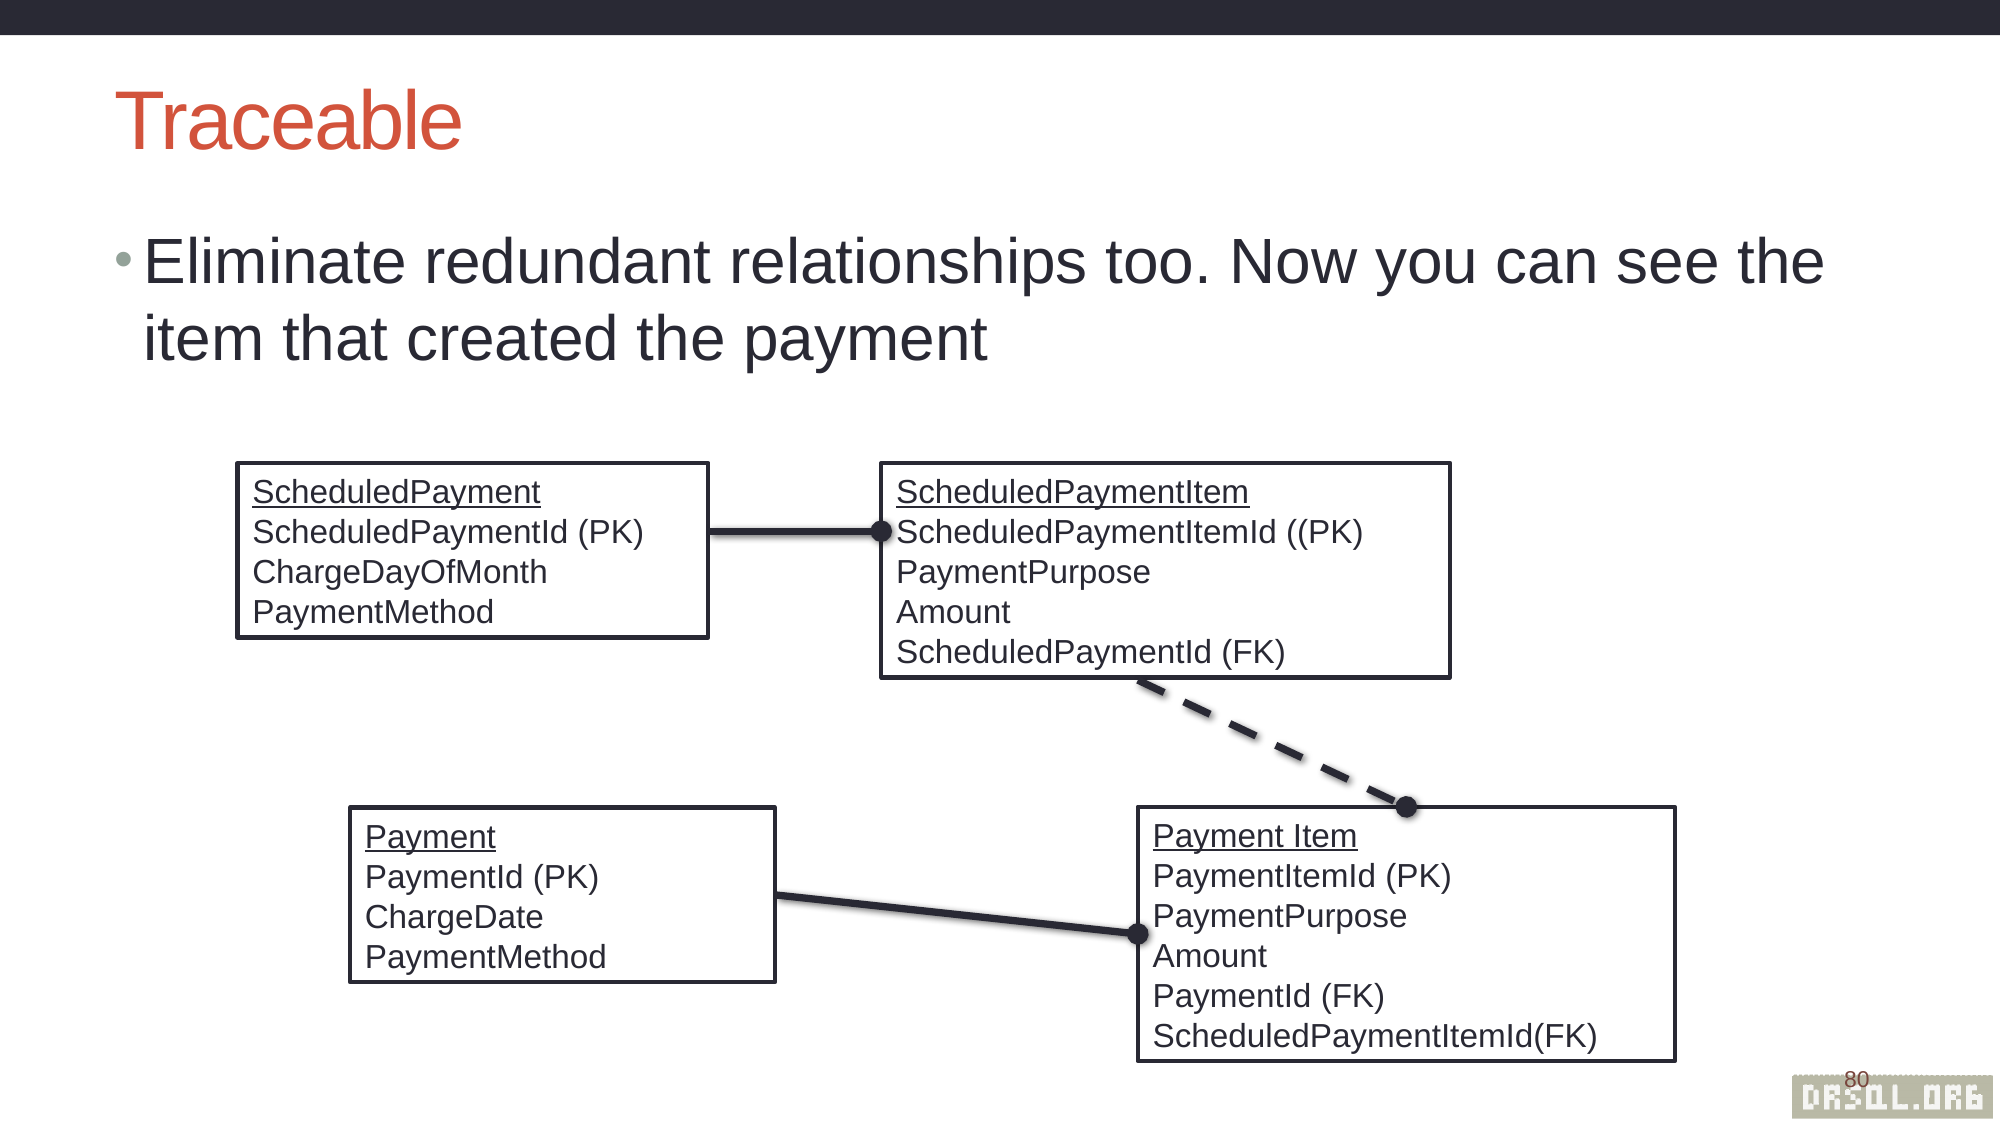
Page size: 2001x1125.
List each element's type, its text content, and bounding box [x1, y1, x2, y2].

text_box ScheduledPayment ScheduledPaymentId (PK) ChargeDayOfMonth PaymentMethod [235, 461, 710, 640]
list Eliminate redundant relationships too. Now you can see the item that created the payment [99, 212, 1900, 383]
title Traceable [99, 45, 1884, 188]
text_box ScheduledPaymentItem ScheduledPaymentItemId ((PK) PaymentPurpose Amount ScheduledPaymentId (FK) [879, 461, 1452, 680]
text_box Payment Item PaymentItemId (PK) PaymentPurpose Amount PaymentId (FK) ScheduledPaymentItemId(FK) [1136, 805, 1677, 1063]
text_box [1137, 679, 1407, 808]
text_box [774, 895, 1138, 936]
text_box Payment PaymentId (PK) ChargeDate PaymentMethod [348, 805, 777, 984]
